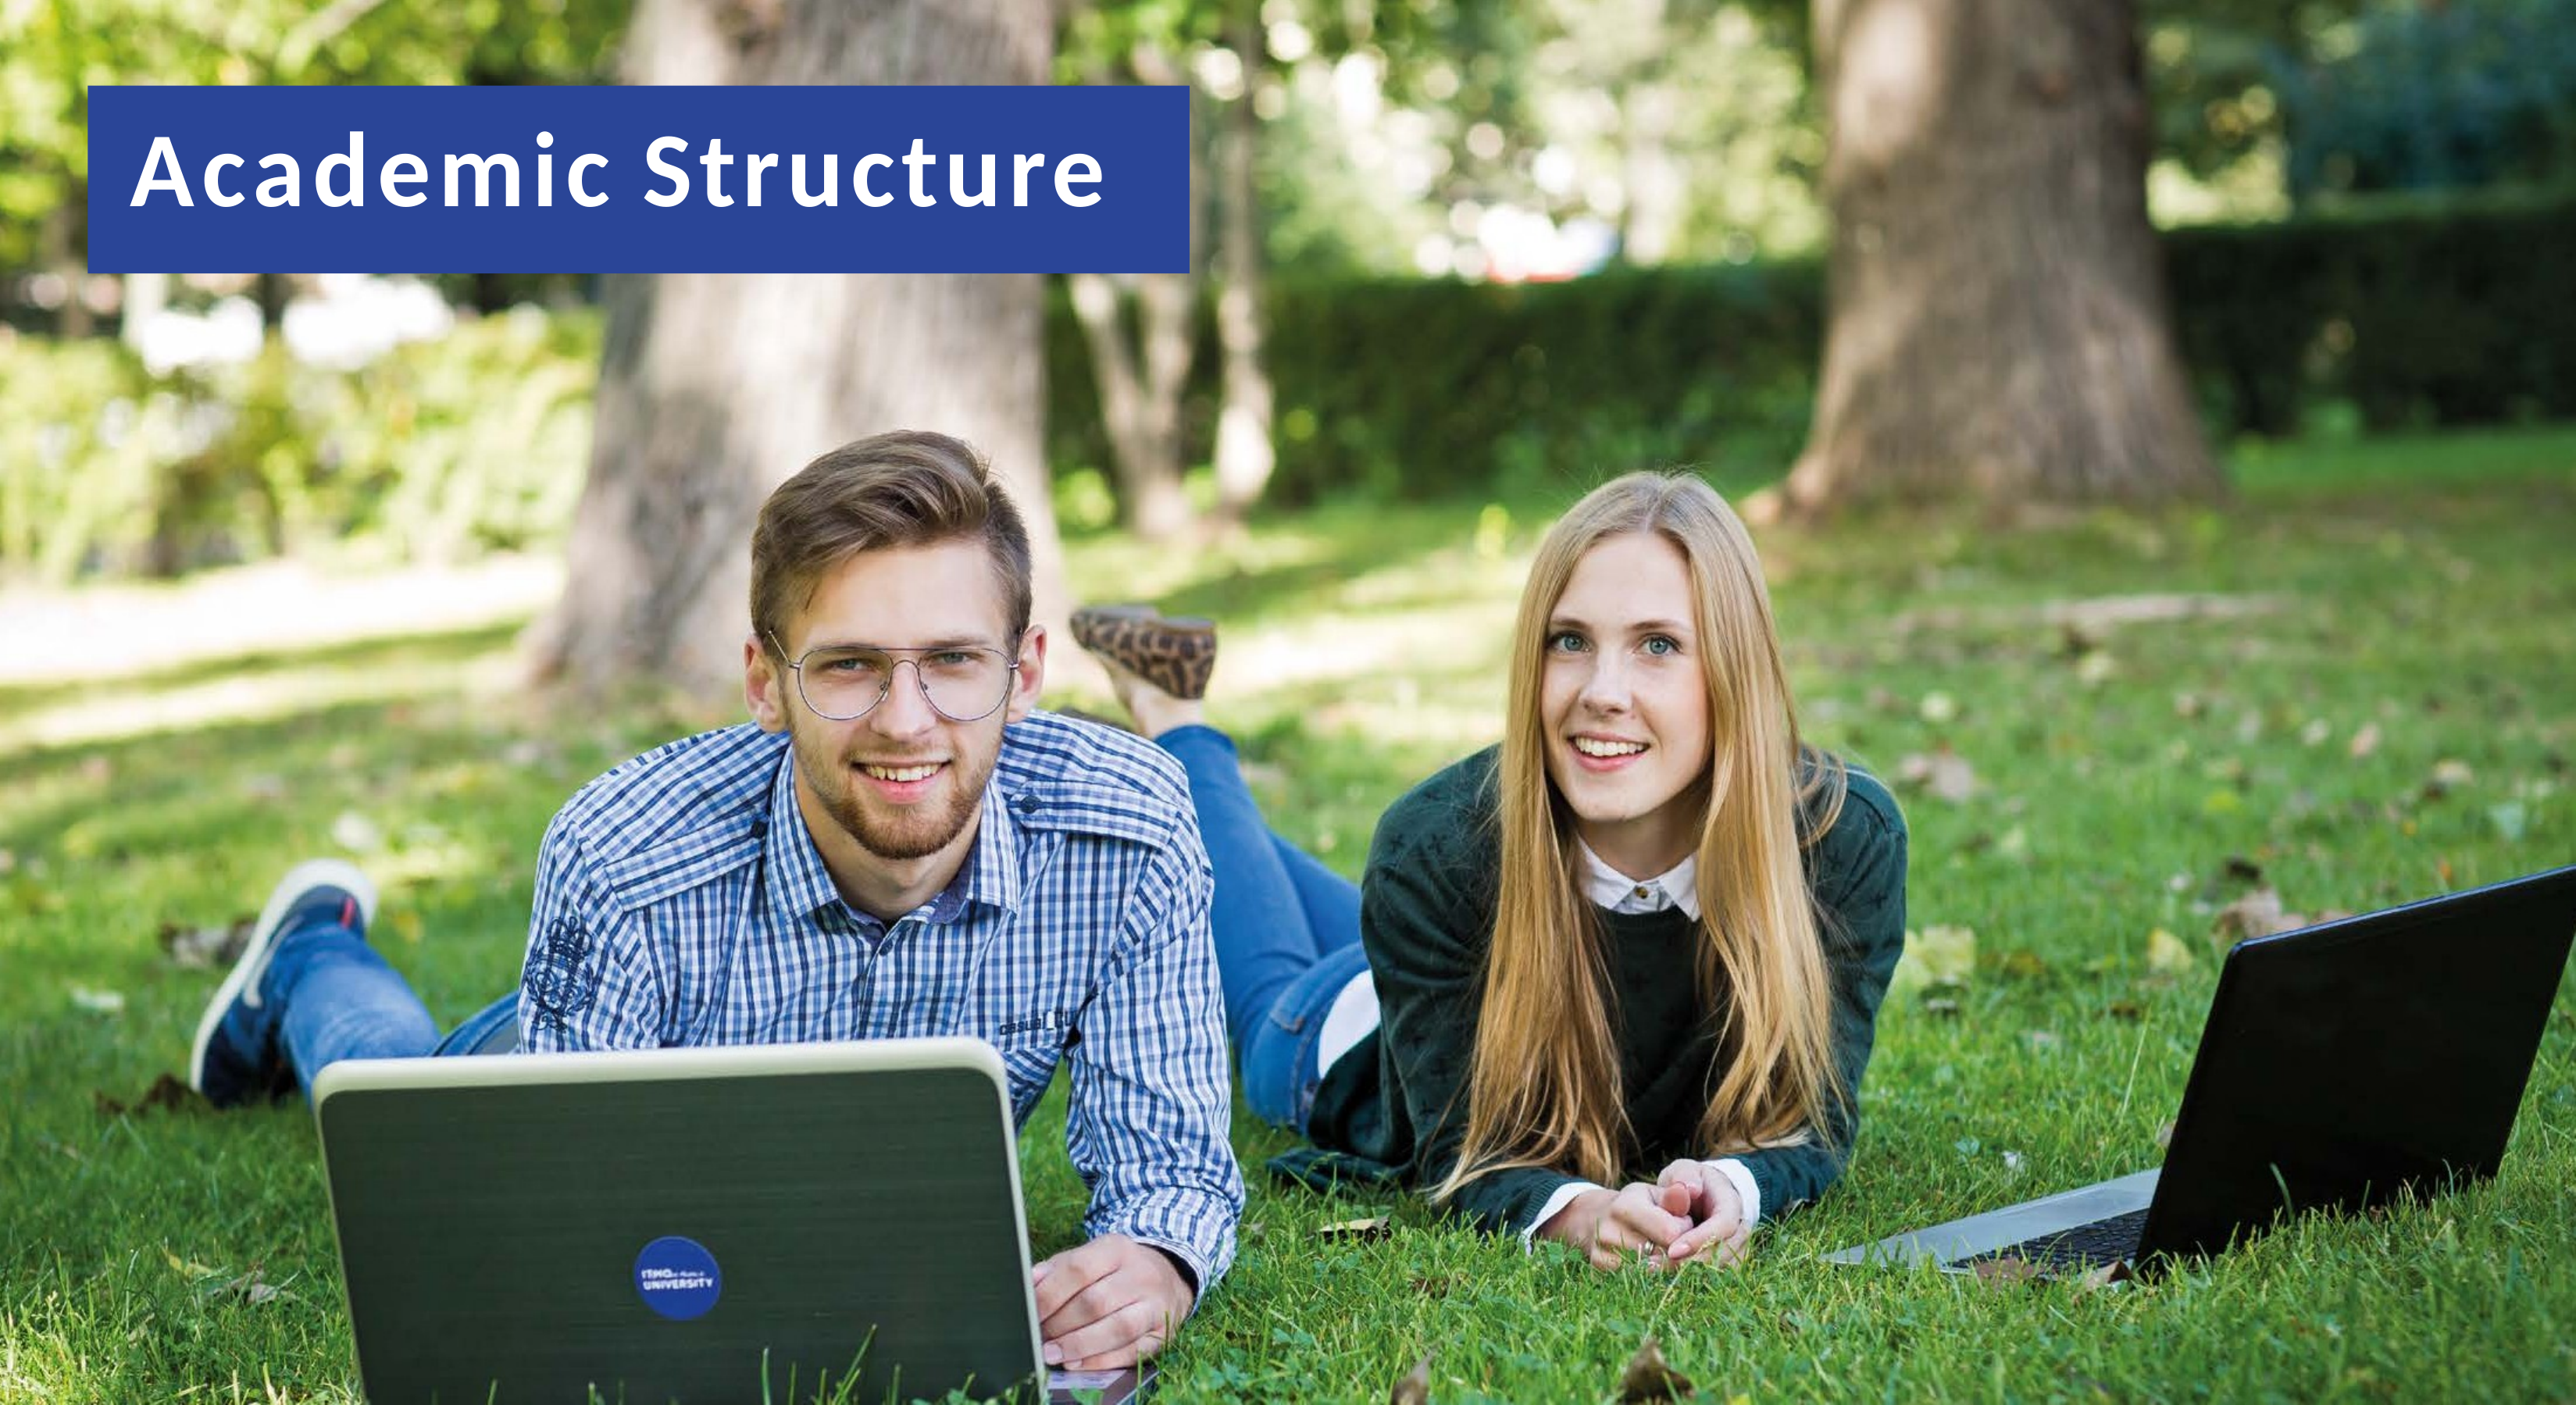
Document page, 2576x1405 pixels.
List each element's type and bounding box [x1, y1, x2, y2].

title [128, 97, 1118, 335]
text_box [0, 0, 2576, 1405]
